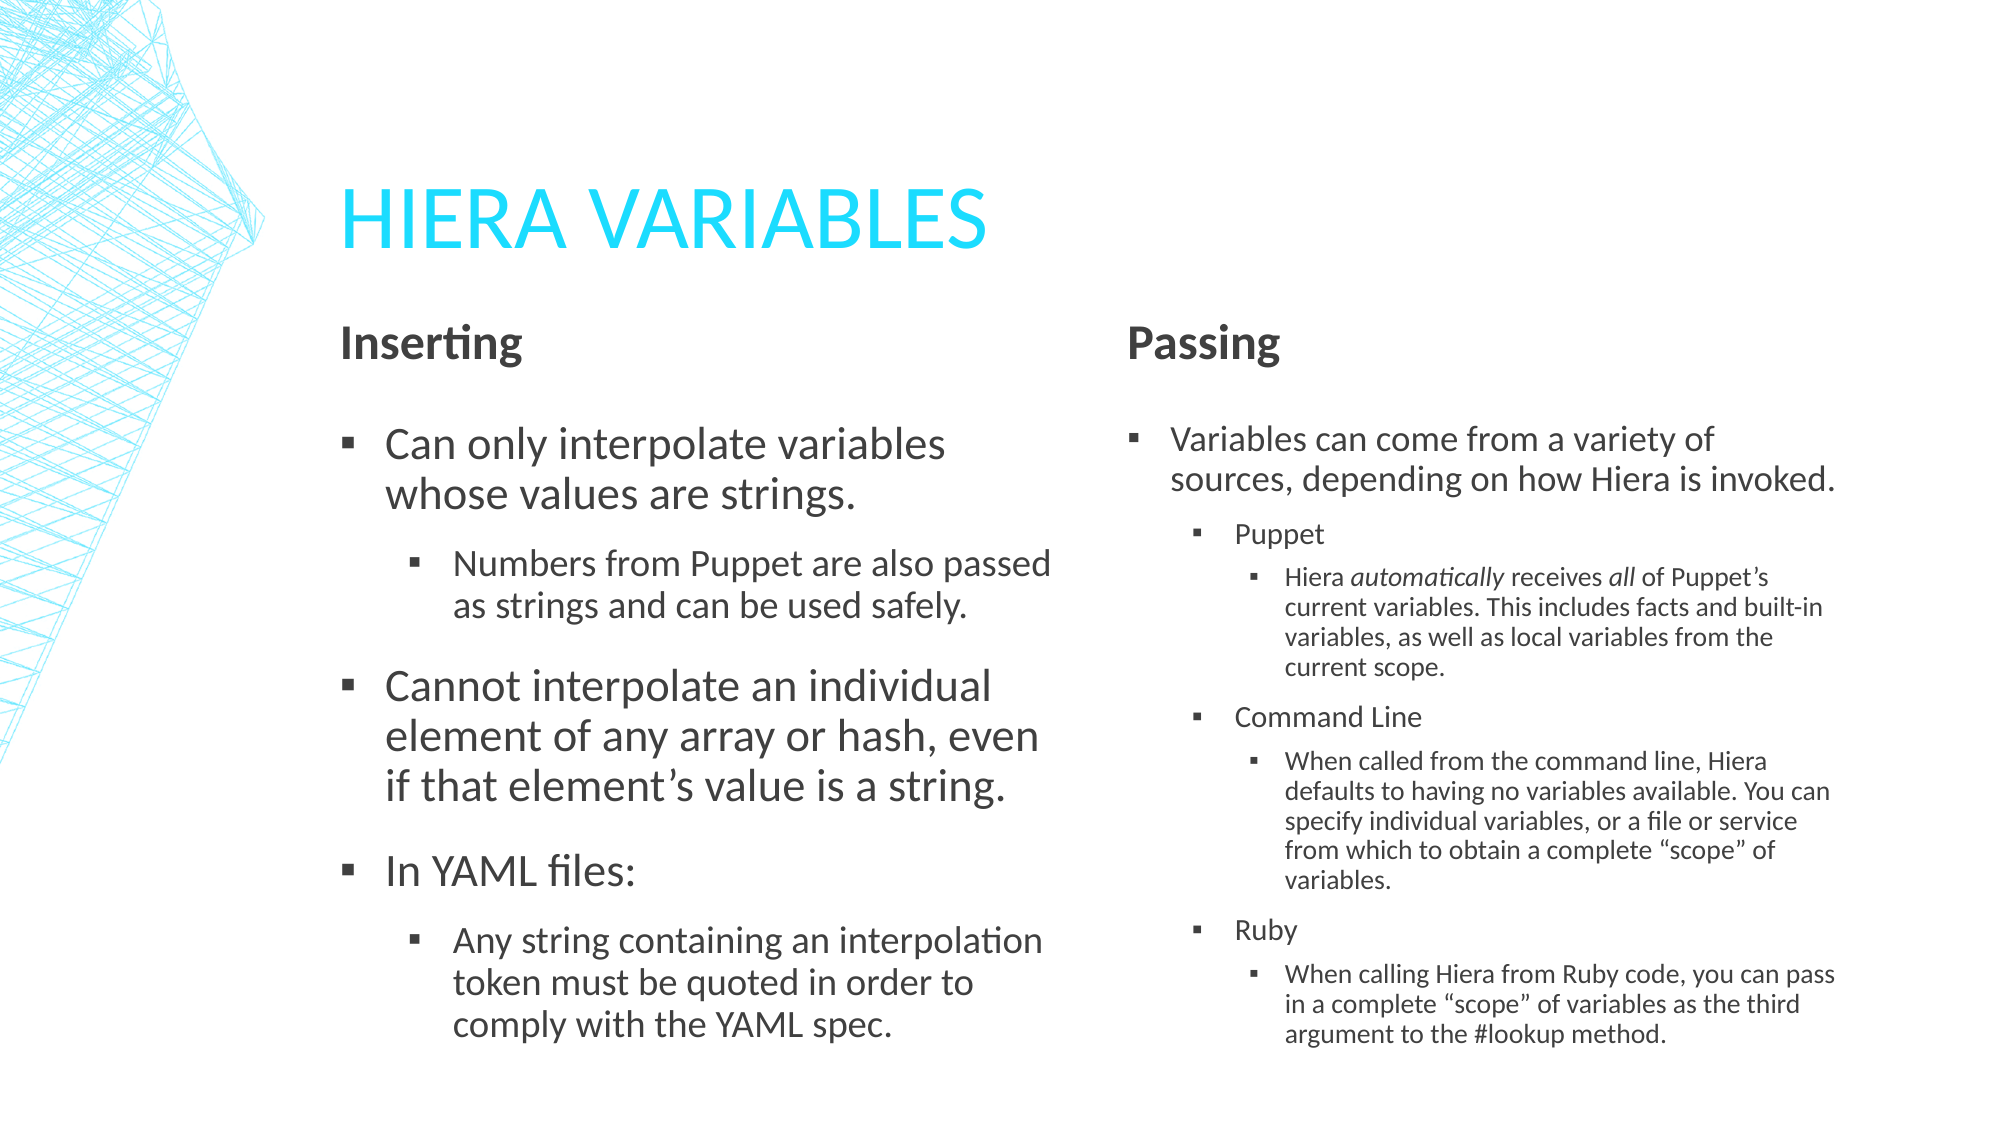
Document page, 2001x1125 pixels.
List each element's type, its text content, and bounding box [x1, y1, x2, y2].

list Passing [1112, 275, 1863, 411]
title Hiera Variables [324, 62, 1863, 275]
picture [0, 0, 2001, 1125]
list Can only interpolate variables whose values are strings. Numbers from Puppet are also passed as strings and can be used safely. Cannot interpolate an individual element of any array or hash, even if that element’s value is a string. In YAML files: Any string containing an interpolation token must be quoted in order to comply with the YAML spec. [324, 411, 1075, 1063]
list Variables can come from a variety of sources, depending on how Hiera is invoked. Puppet Hiera automatically receives all of Puppet’s current variables. This includes facts and built-in variables, as well as local variables from the current scope. Command Line When called from the command line, Hiera defaults to having no variables available. You can specify individual variables, or a file or service from which to obtain a complete “scope” of variables. Ruby When calling Hiera from Ruby code, you can pass in a complete “scope” of variables as the third argument to the #lookup method. [1112, 411, 1863, 1063]
list Inserting [324, 275, 1075, 411]
